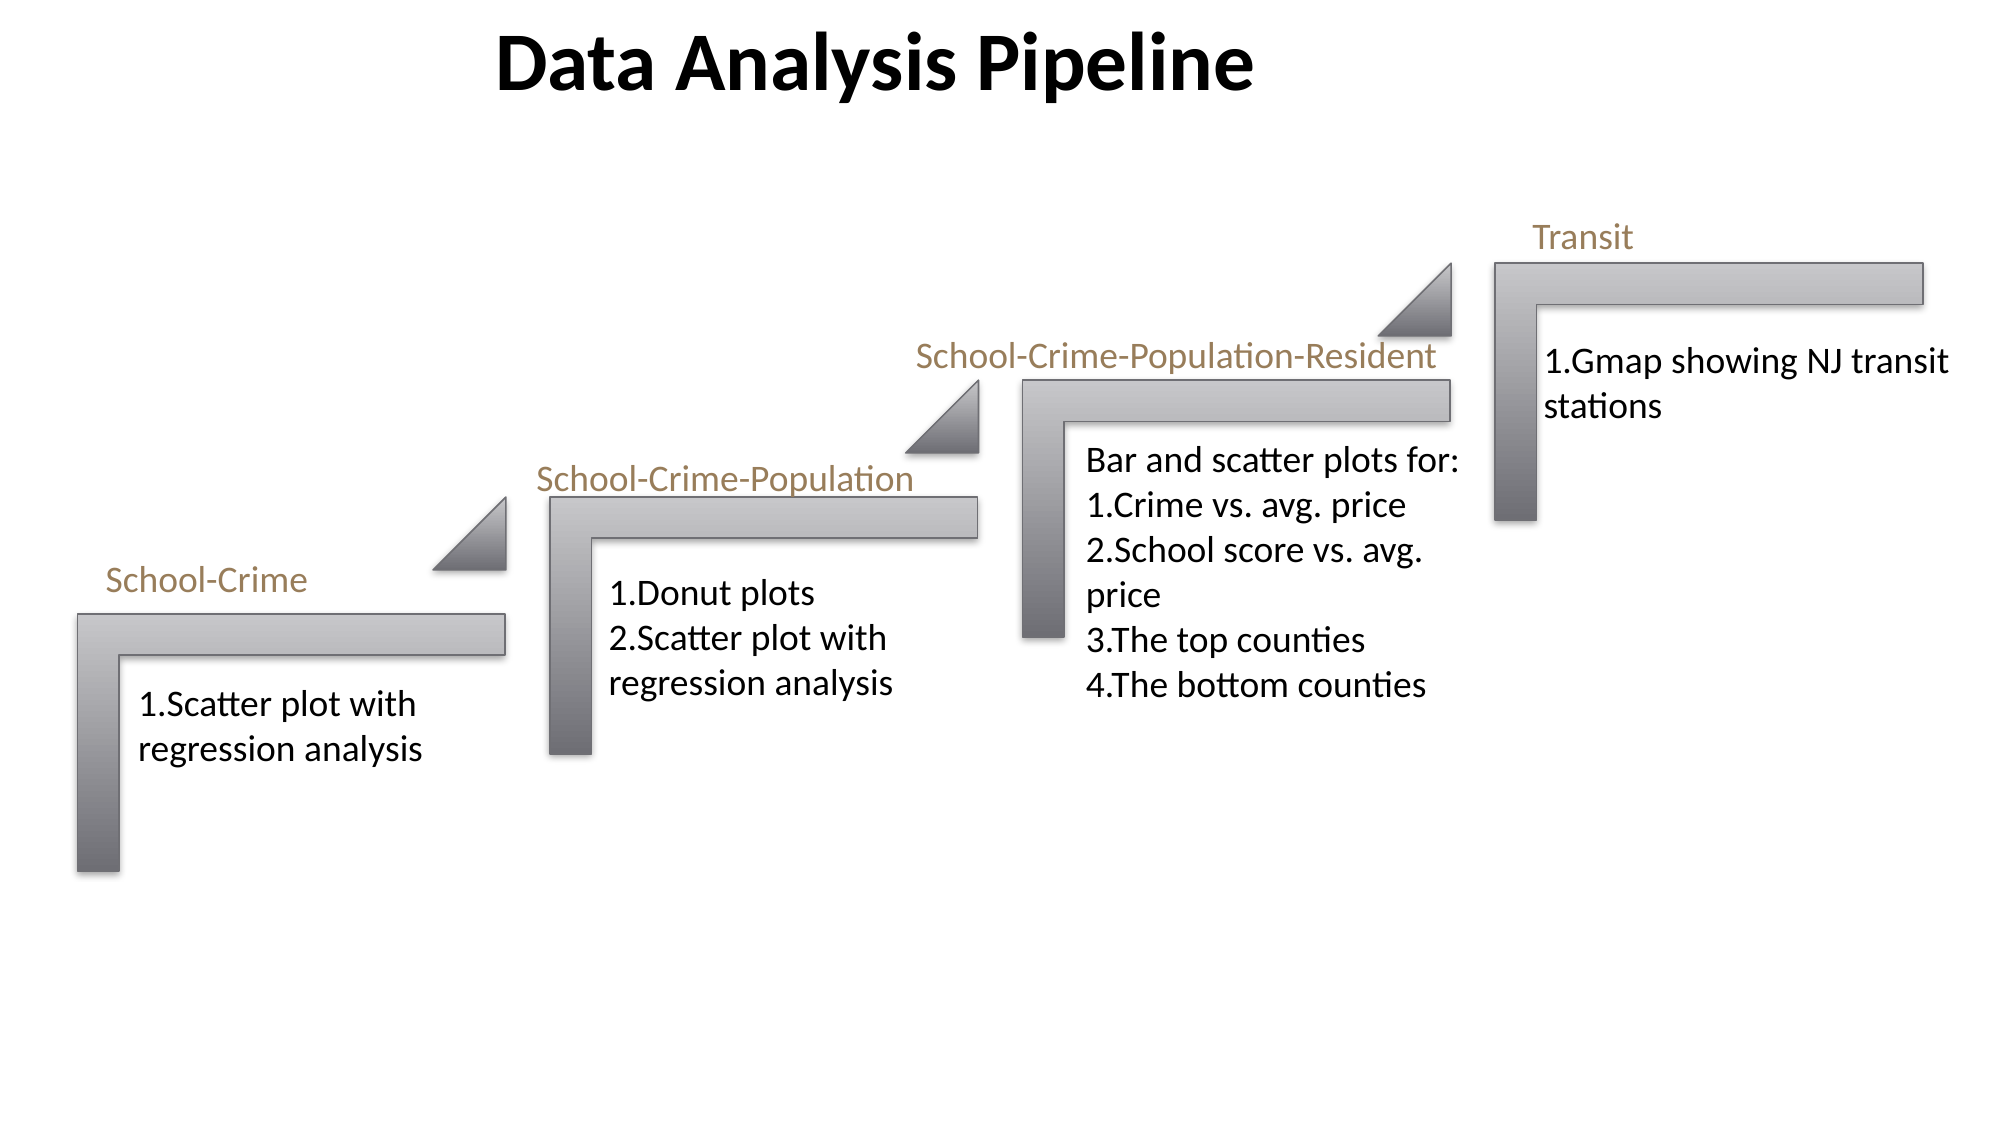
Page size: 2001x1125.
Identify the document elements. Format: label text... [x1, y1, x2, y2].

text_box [89, 547, 551, 778]
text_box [521, 446, 1037, 712]
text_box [900, 323, 1532, 717]
text_box Data Analysis Pipeline [480, 0, 1272, 115]
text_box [1514, 204, 2000, 435]
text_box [77, 229, 1924, 1028]
